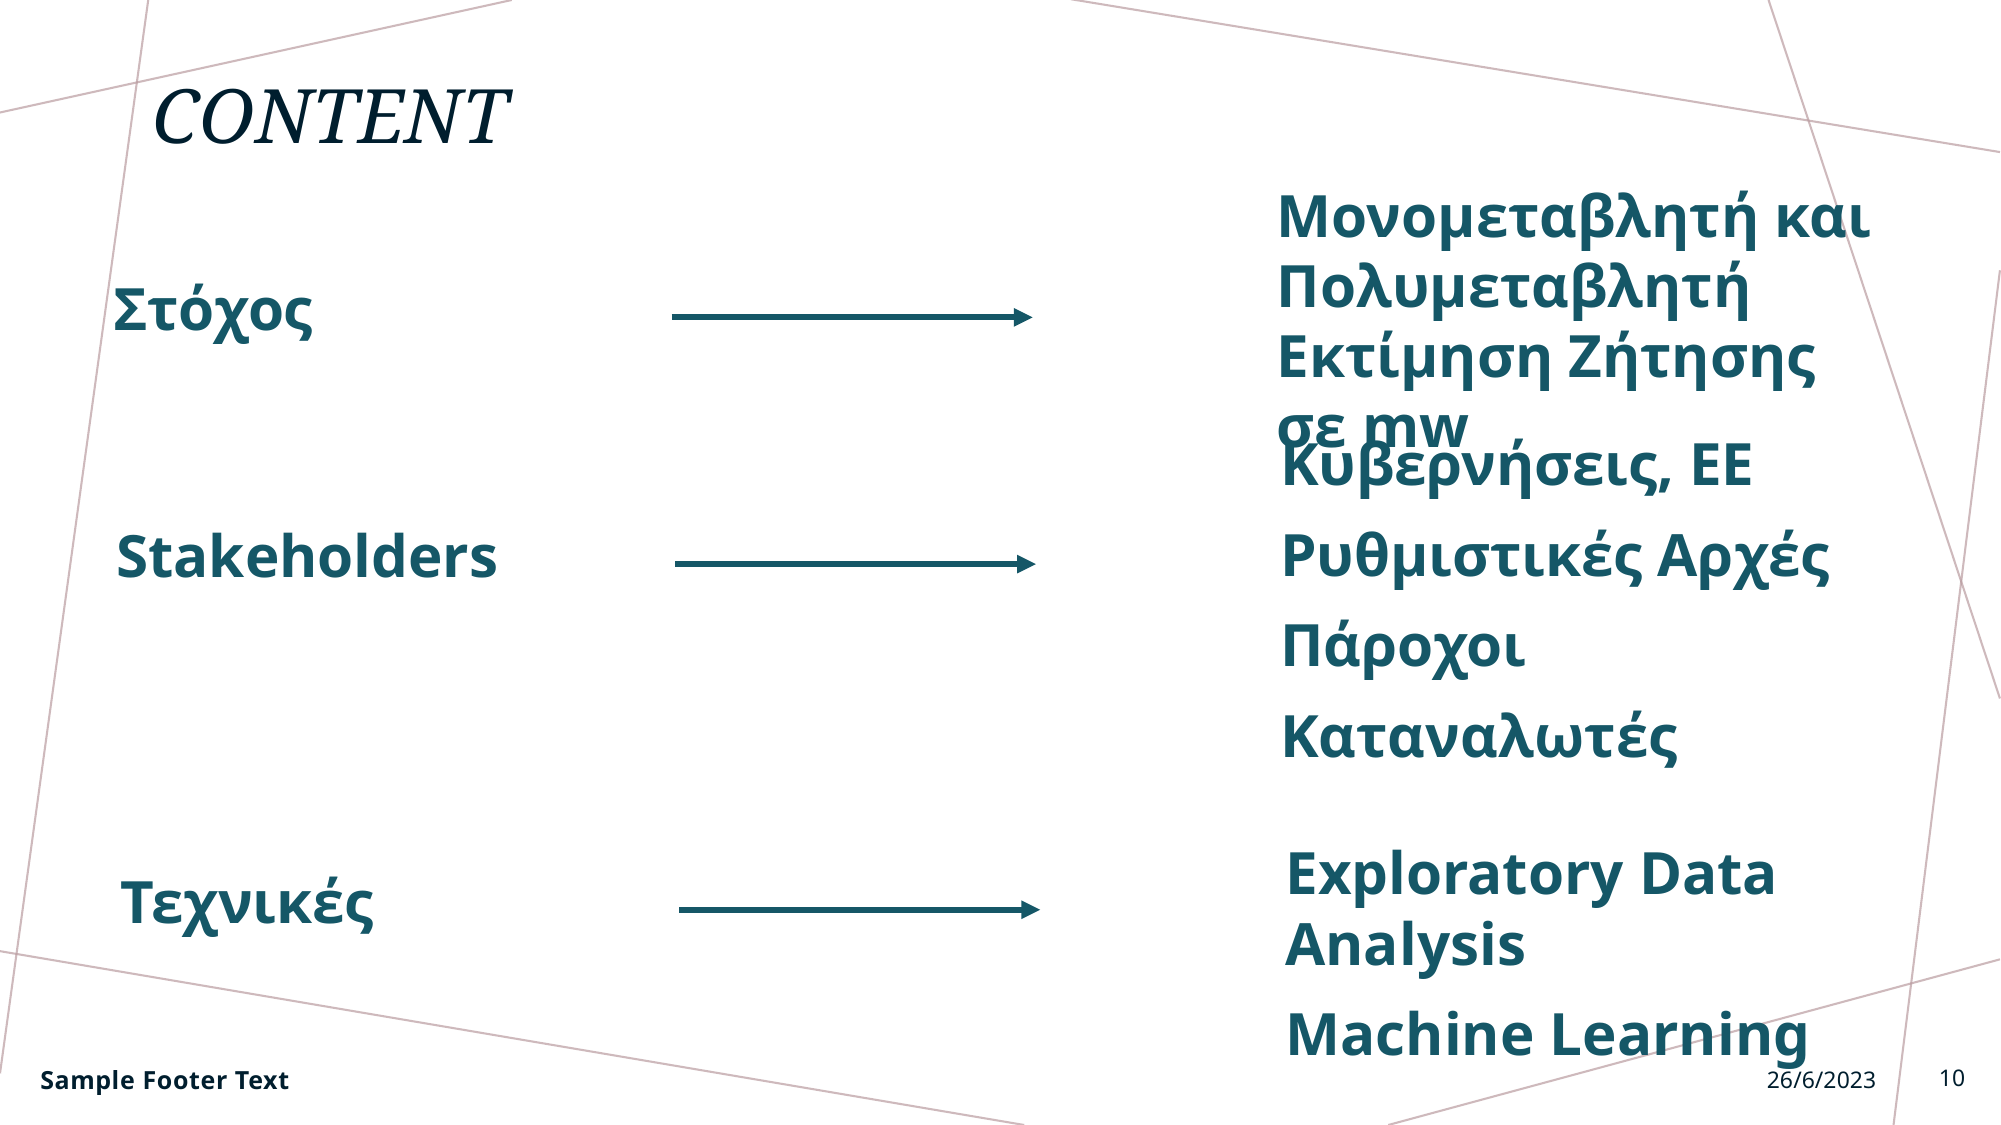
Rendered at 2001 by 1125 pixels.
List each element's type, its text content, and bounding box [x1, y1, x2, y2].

list Στόχος [98, 264, 644, 368]
text_box Stakeholders [101, 511, 647, 615]
text_box Exploratory Data Analysis Machine Learning [1270, 829, 1912, 988]
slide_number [1203, 1049, 1892, 1110]
footer Sample Footer Text [25, 1049, 764, 1110]
title Content [137, 27, 1863, 213]
slide_number 10 [1903, 1049, 1981, 1110]
list Μονομεταβλητή και Πολυμεταβλητή Εκτίμηση Ζήτησης σε mw [1261, 172, 1902, 420]
text_box Κυβερνήσεις, ΕΕ Ρυθμιστικές Αρχές Πάροχοι Καταναλωτές [1265, 419, 1907, 772]
text_box Τεχνικές [105, 857, 652, 960]
